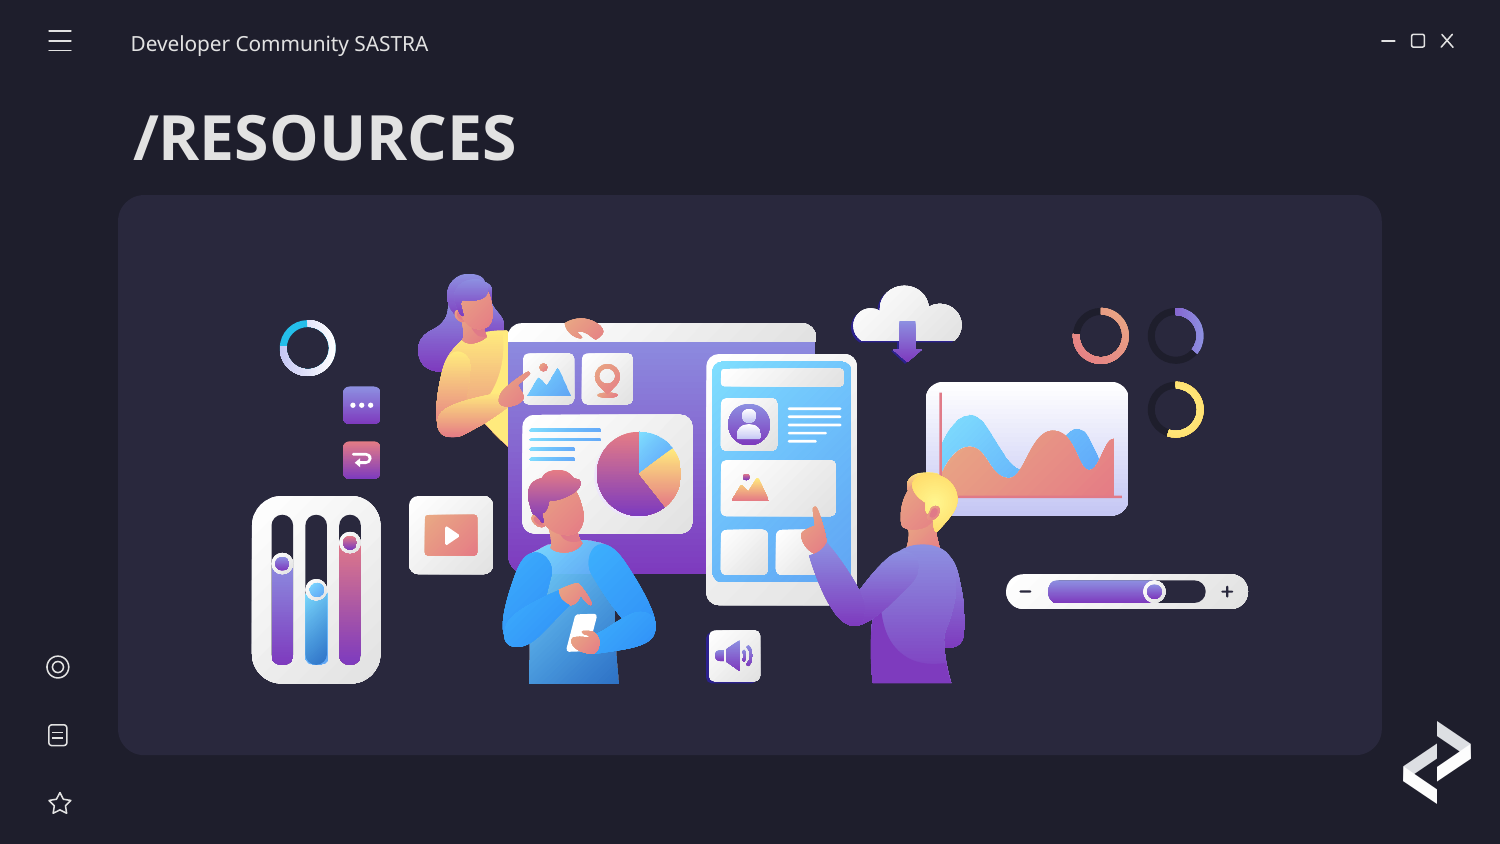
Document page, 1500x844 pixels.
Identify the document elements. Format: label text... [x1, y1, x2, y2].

text_box [46, 27, 74, 32]
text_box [492, 469, 667, 684]
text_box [1147, 307, 1204, 365]
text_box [850, 285, 962, 365]
subtitle Developer Community SASTRA [130, 18, 454, 64]
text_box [1147, 381, 1204, 438]
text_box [1005, 573, 1249, 610]
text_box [342, 386, 381, 425]
picture [1403, 721, 1472, 804]
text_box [799, 471, 975, 684]
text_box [48, 30, 72, 51]
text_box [706, 353, 858, 606]
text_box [251, 495, 381, 684]
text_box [414, 273, 562, 458]
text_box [507, 322, 817, 575]
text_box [46, 655, 72, 814]
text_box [1072, 307, 1130, 365]
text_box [279, 319, 336, 377]
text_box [706, 630, 761, 684]
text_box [408, 495, 494, 575]
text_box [342, 440, 381, 480]
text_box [925, 381, 1129, 516]
title /RESOURCES [118, 88, 1300, 183]
